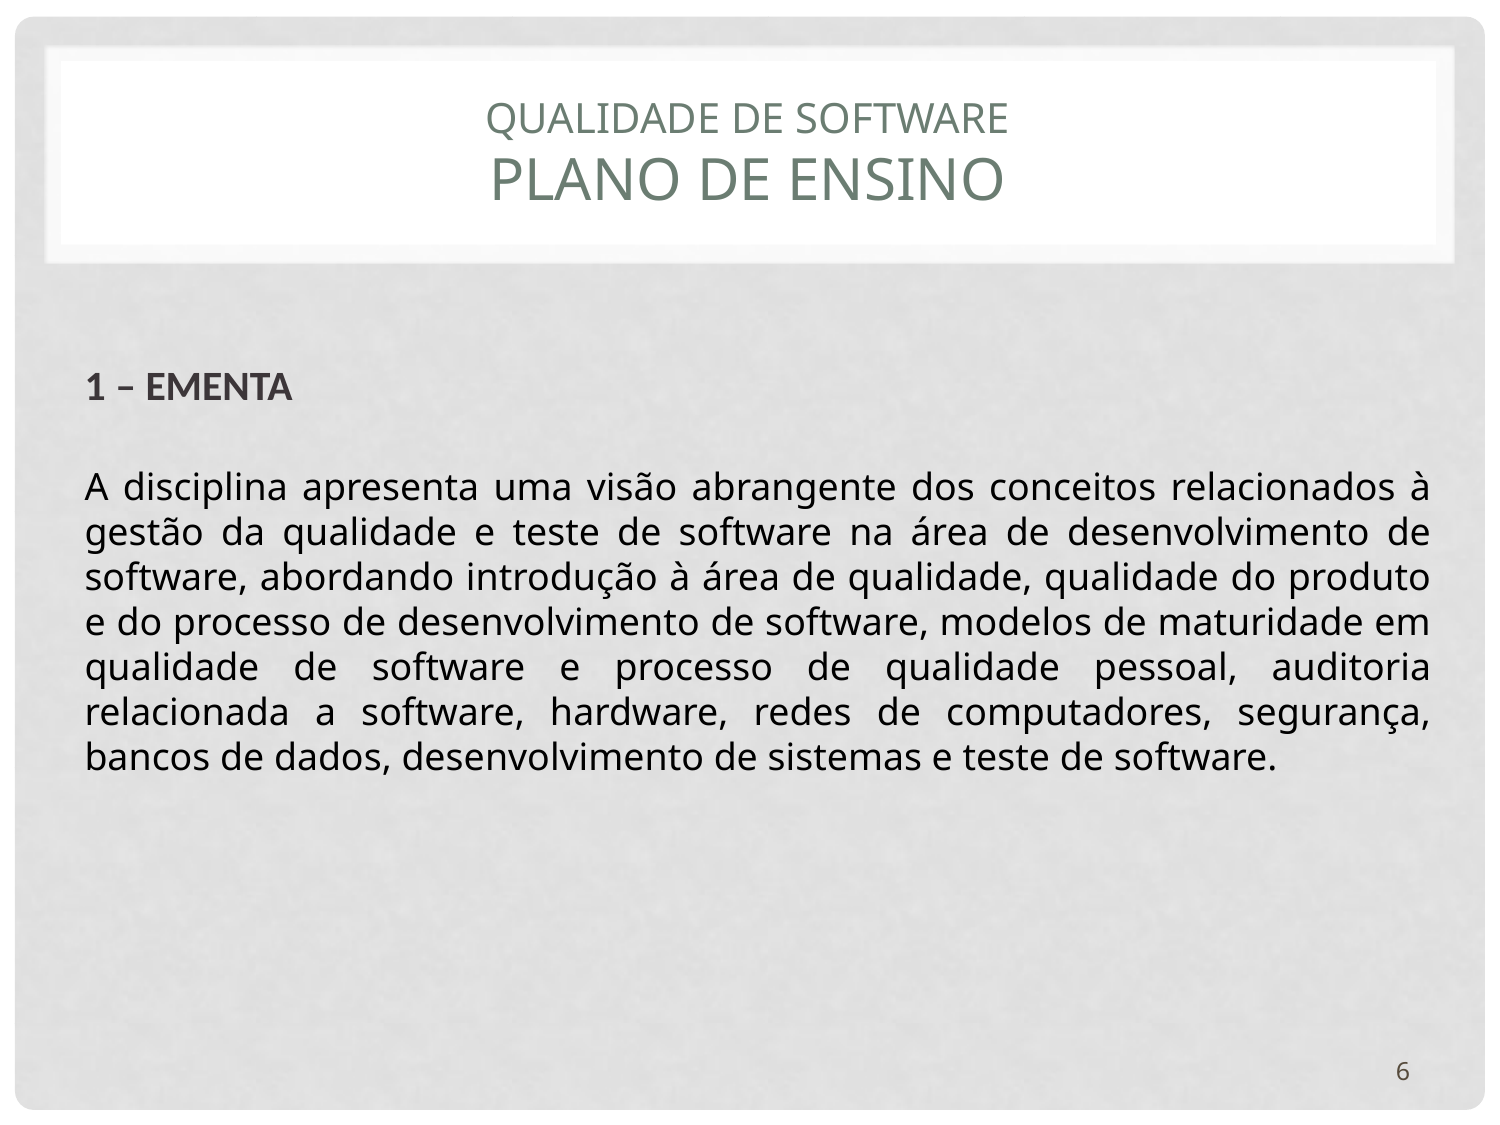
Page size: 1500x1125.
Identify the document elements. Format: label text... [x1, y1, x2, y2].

title Qualidade de software Plano de ensino [69, 66, 1425, 238]
slide_number 6 [1074, 1042, 1425, 1103]
text_box 1 – EMENTA A disciplina apresenta uma visão abrangente dos conceitos relacionados à gestão da qualidade e teste de software na área de desenvolvimento de software, abordando introdução à área de qualidade, qualidade do produto e do processo de desenvolvimento de software, modelos de maturidade em qualidade de software e processo de qualidade pessoal, auditoria relacionada a software, hardware, redes de computadores, segurança, bancos de dados, desenvolvimento de sistemas e teste de software. [69, 348, 1447, 785]
